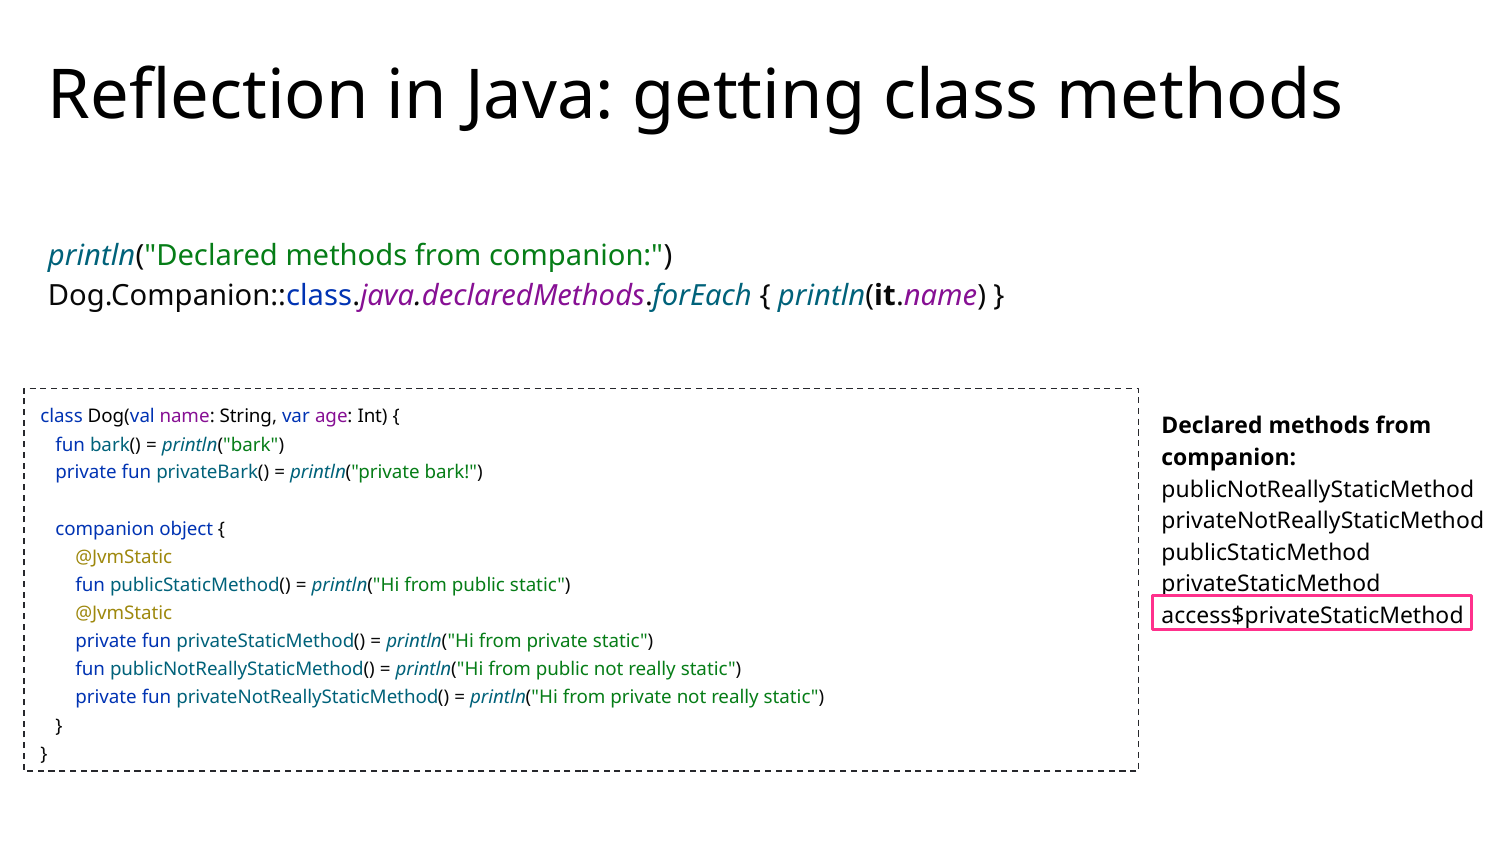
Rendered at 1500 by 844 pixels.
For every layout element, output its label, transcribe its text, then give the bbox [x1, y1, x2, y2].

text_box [23, 383, 1201, 778]
text_box [1205, 595, 1472, 630]
title Reflection in Java: getting class methods [48, 48, 1443, 123]
text_box Declared methods from companion: publicNotReallyStaticMethod privateNotReallyStaticMethod publicStaticMethod privateStaticMethod access$privateStaticMethod [1205, 392, 1500, 643]
list println("Declared methods from companion:") Dog.Companion::class.java.declaredMethods.forEach { println(it.name) } [48, 218, 1418, 363]
